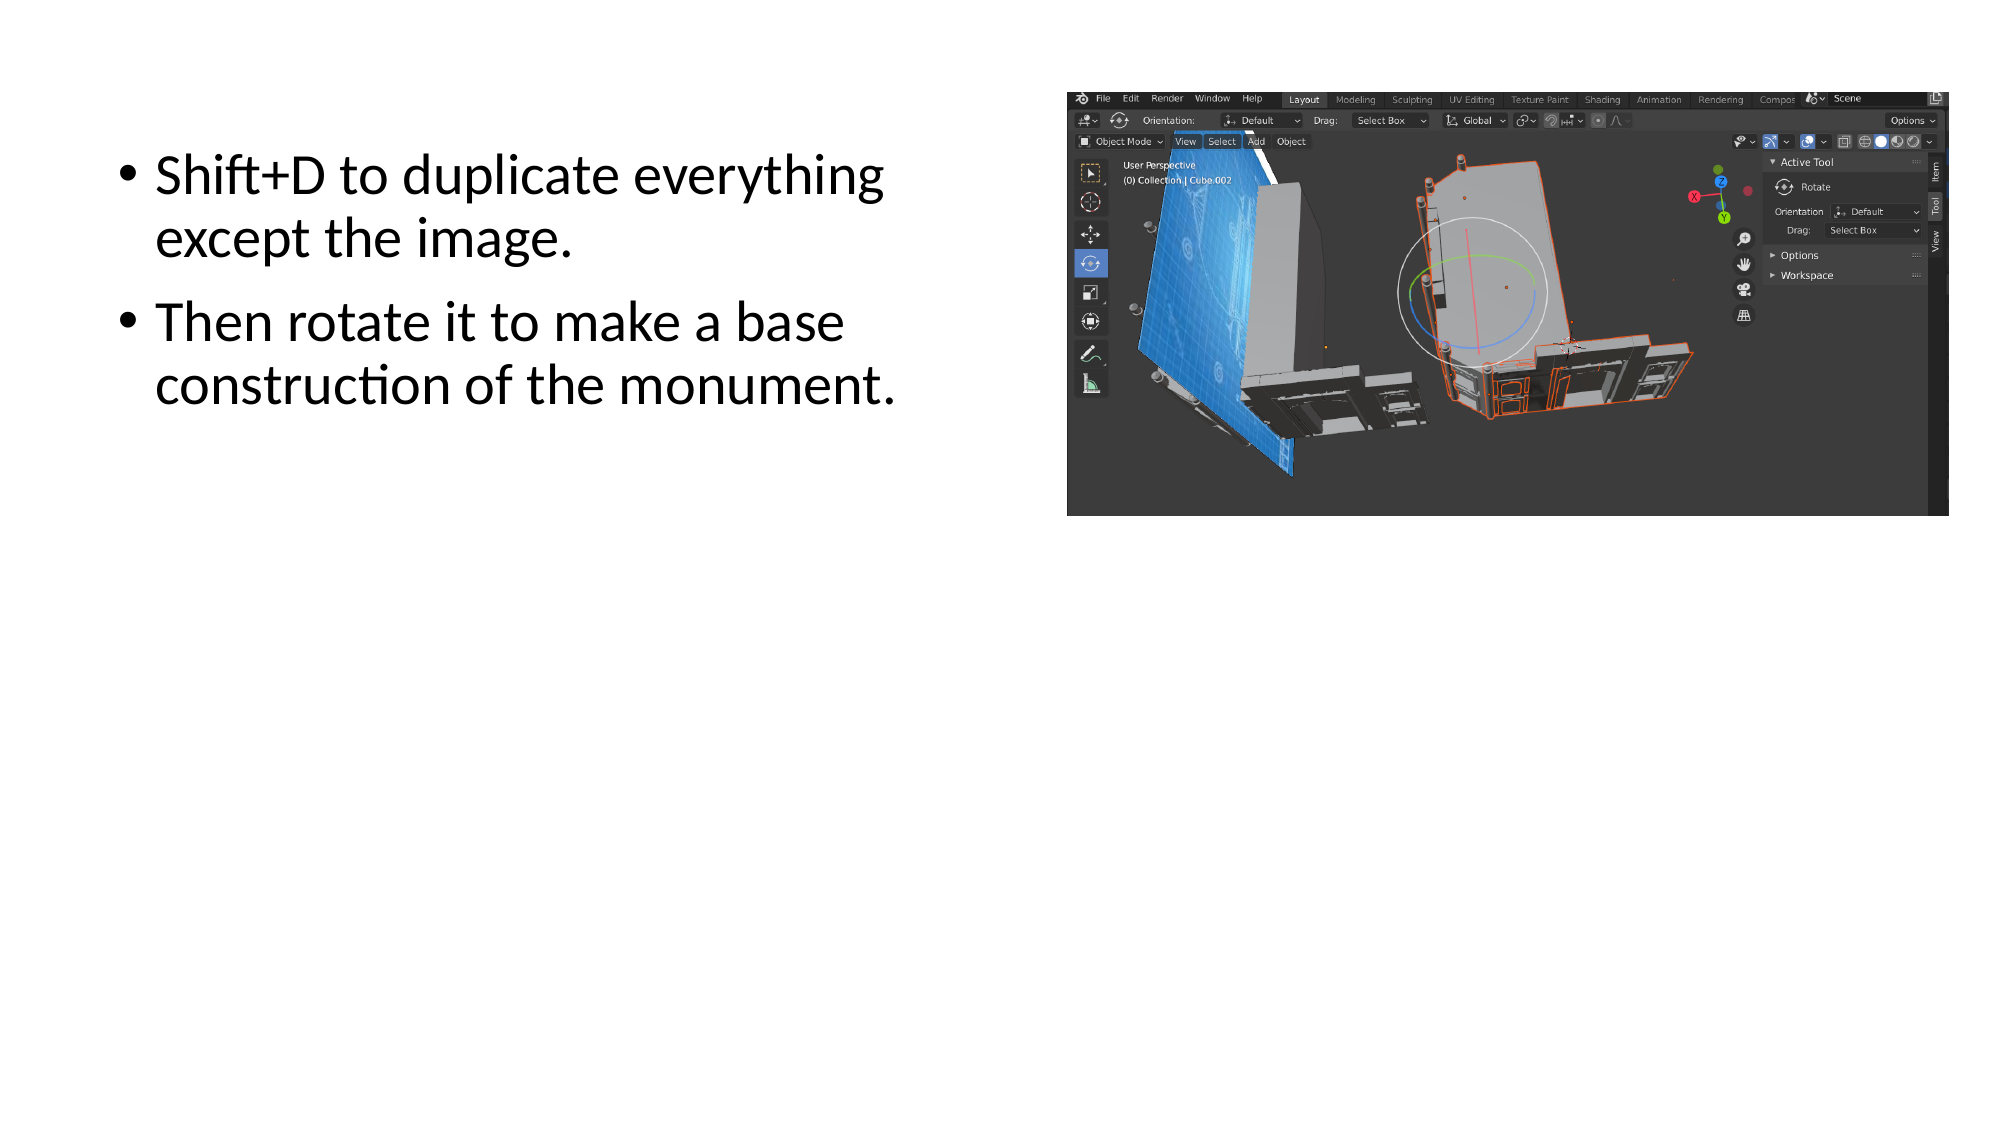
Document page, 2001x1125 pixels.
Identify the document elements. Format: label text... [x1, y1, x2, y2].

text_box Shift+D to duplicate everything except the image. Then rotate it to make a base construction of the monument. [103, 137, 1068, 851]
picture [1067, 92, 1949, 516]
